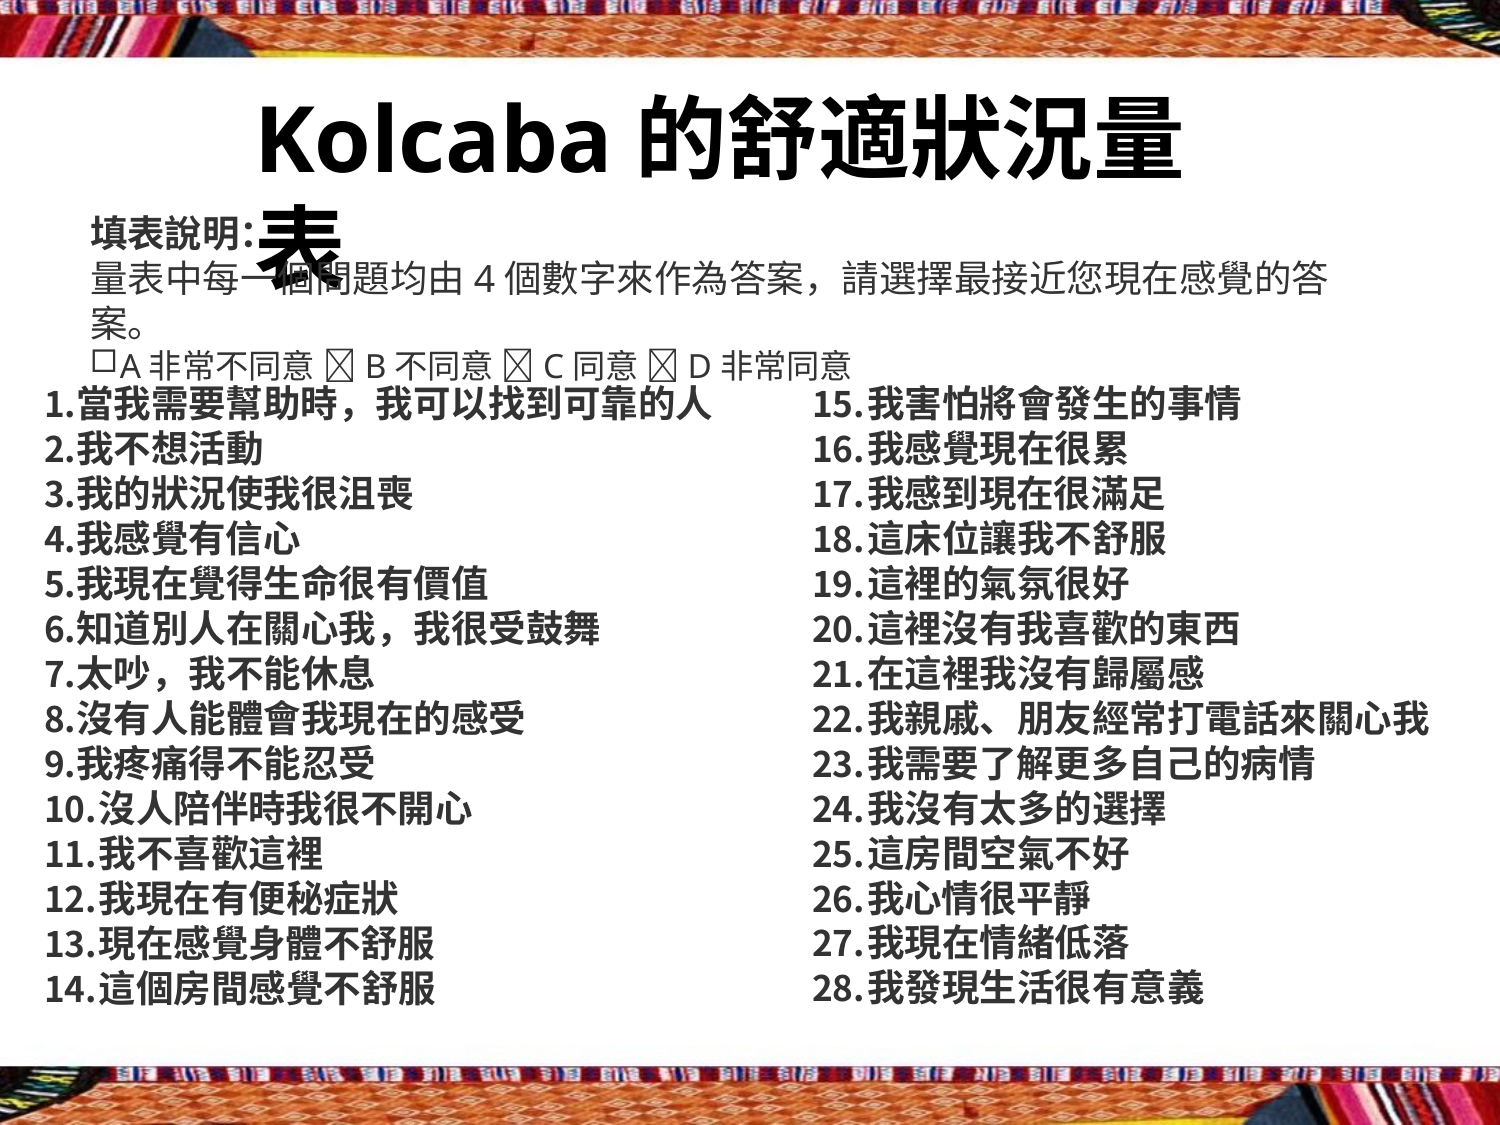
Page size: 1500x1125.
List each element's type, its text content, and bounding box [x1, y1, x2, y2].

title Kolcaba的舒適狀況量表 [252, 79, 1249, 207]
text_box 我害怕將會發生的事情 我感覺現在很累 我感到現在很滿足 這床位讓我不舒服 這裡的氣氛很好 這裡沒有我喜歡的東西 在這裡我沒有歸屬感 我親戚、朋友經常打電話來關心我 我需要了解更多自己的病情 我沒有太多的選擇 這房間空氣不好 我心情很平靜 我現在情緒低落 我發現生活很有意義 [810, 377, 1432, 1009]
picture [0, 0, 1500, 1125]
text_box 當我需要幫助時，我可以找到可靠的人 我不想活動 我的狀況使我很沮喪 我感覺有信心 我現在覺得生命很有價值 知道別人在關心我，我很受鼓舞 太吵，我不能休息 沒有人能體會我現在的感受 我疼痛得不能忍受 沒人陪伴時我很不開心 我不喜歡這裡 我現在有便秘症狀 現在感覺身體不舒服 這個房間感覺不舒服 [42, 377, 717, 1011]
text_box 填表說明： 量表中每一個問題均由4個數字來作為答案，請選擇最接近您現在感覺的答案。 A非常不同意 B不同意 C同意 D非常同意 [87, 207, 1385, 385]
